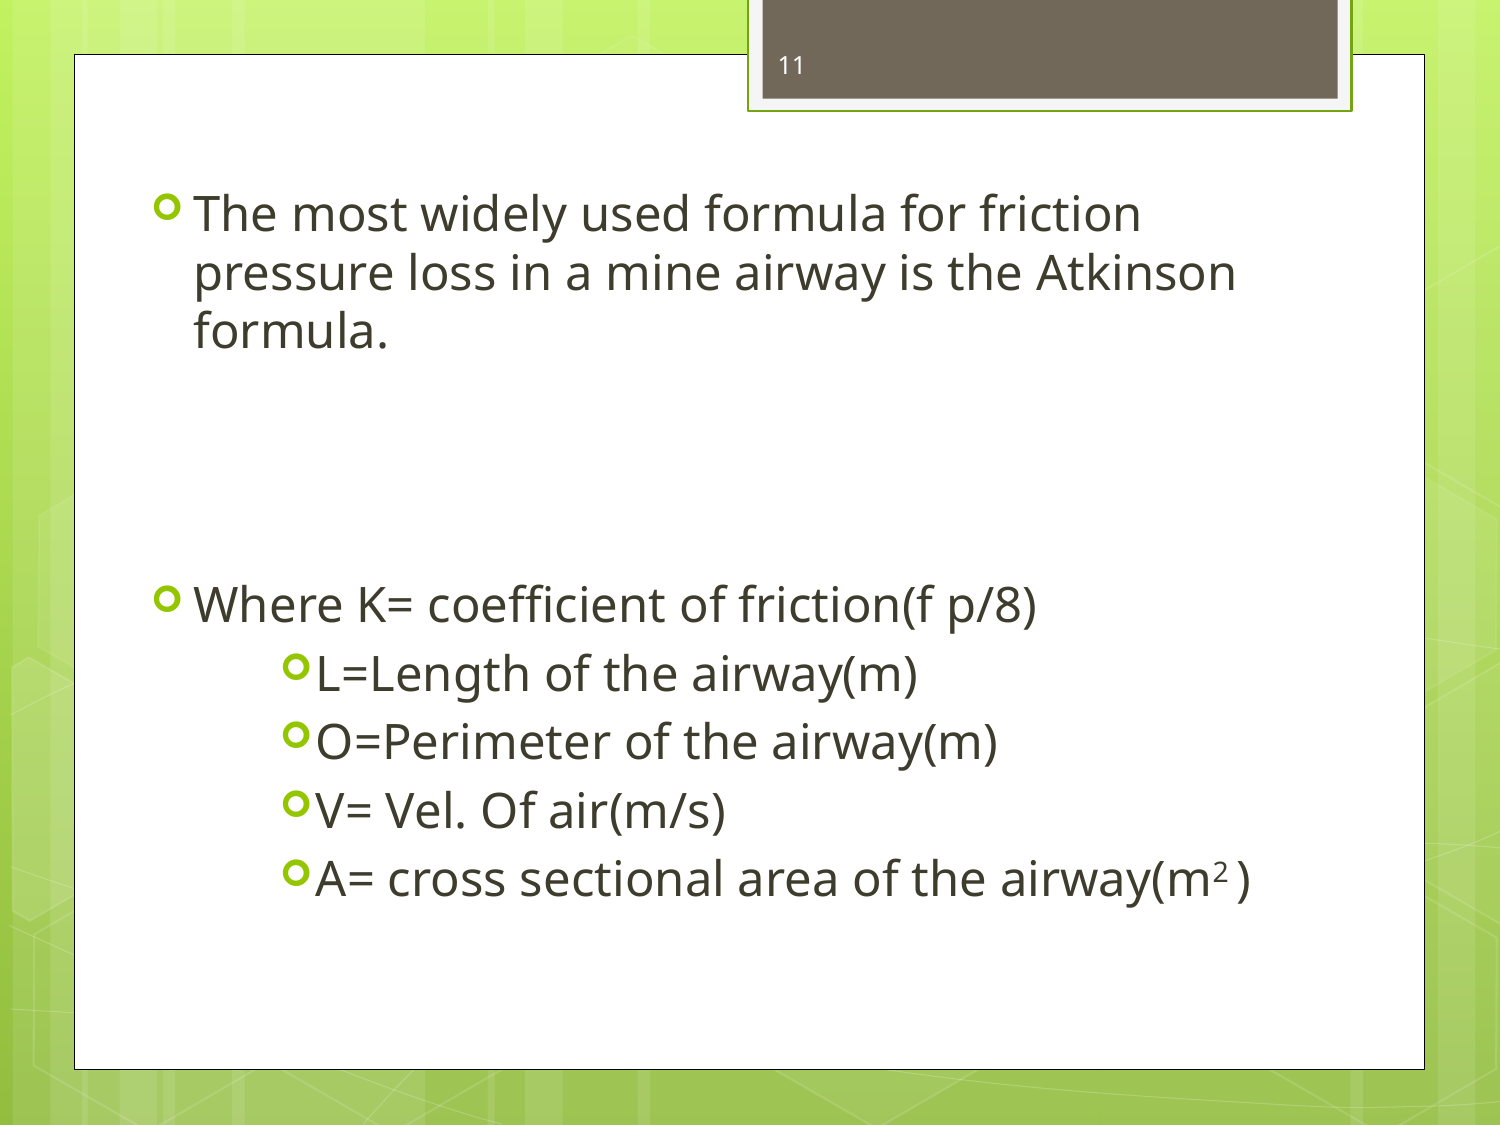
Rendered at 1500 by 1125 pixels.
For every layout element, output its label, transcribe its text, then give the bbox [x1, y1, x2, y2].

slide_number 11 [762, 36, 982, 97]
